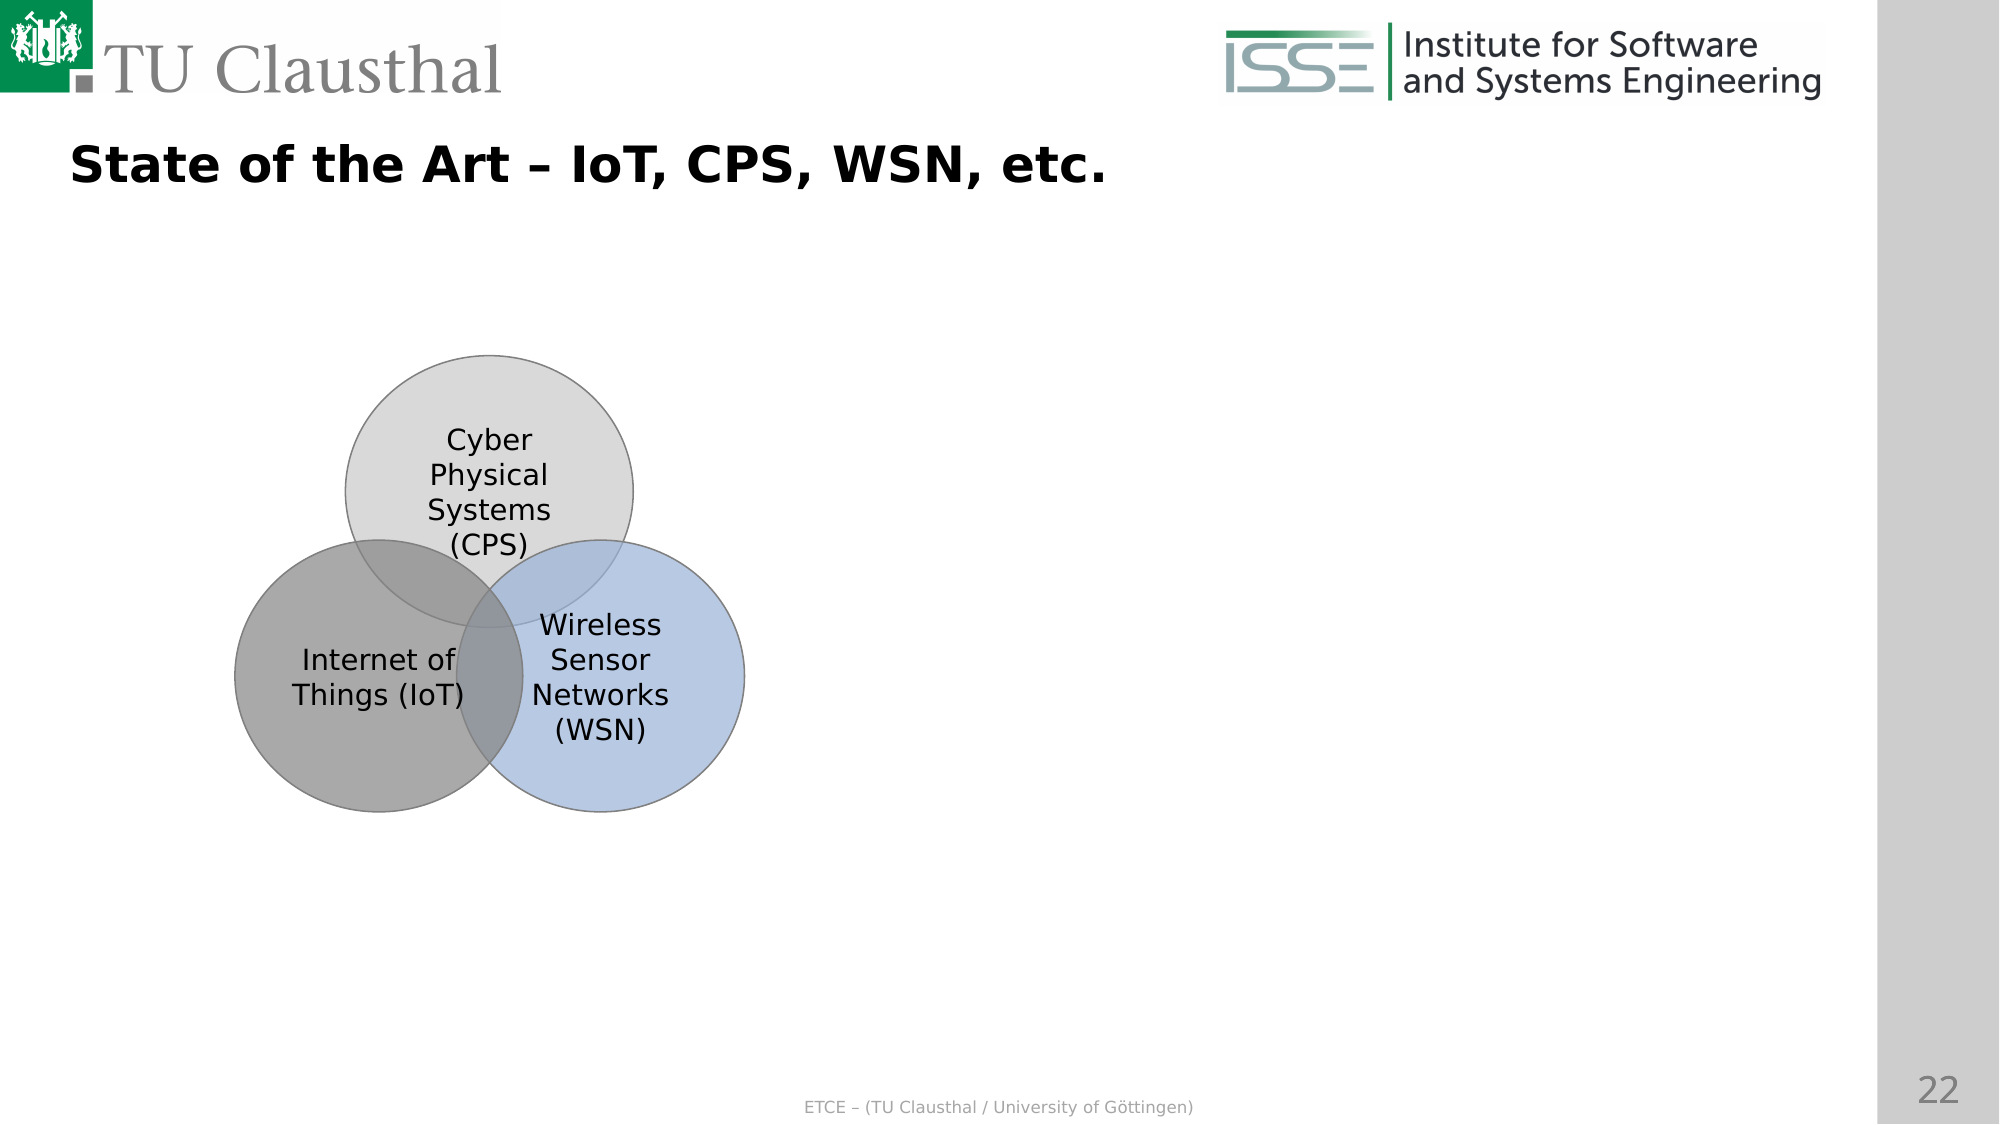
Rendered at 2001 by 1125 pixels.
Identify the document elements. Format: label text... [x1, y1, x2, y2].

text_box State of the Art – IoT, CPS, WSN, etc. [54, 125, 1818, 208]
text_box Wireless Sensor Networks (WSN) [490, 539, 746, 813]
picture [0, 0, 501, 93]
picture [1218, 22, 1826, 107]
text_box Cyber Physical Systems (CPS) [344, 354, 635, 587]
text_box Internet of Things (IoT) [233, 539, 524, 813]
